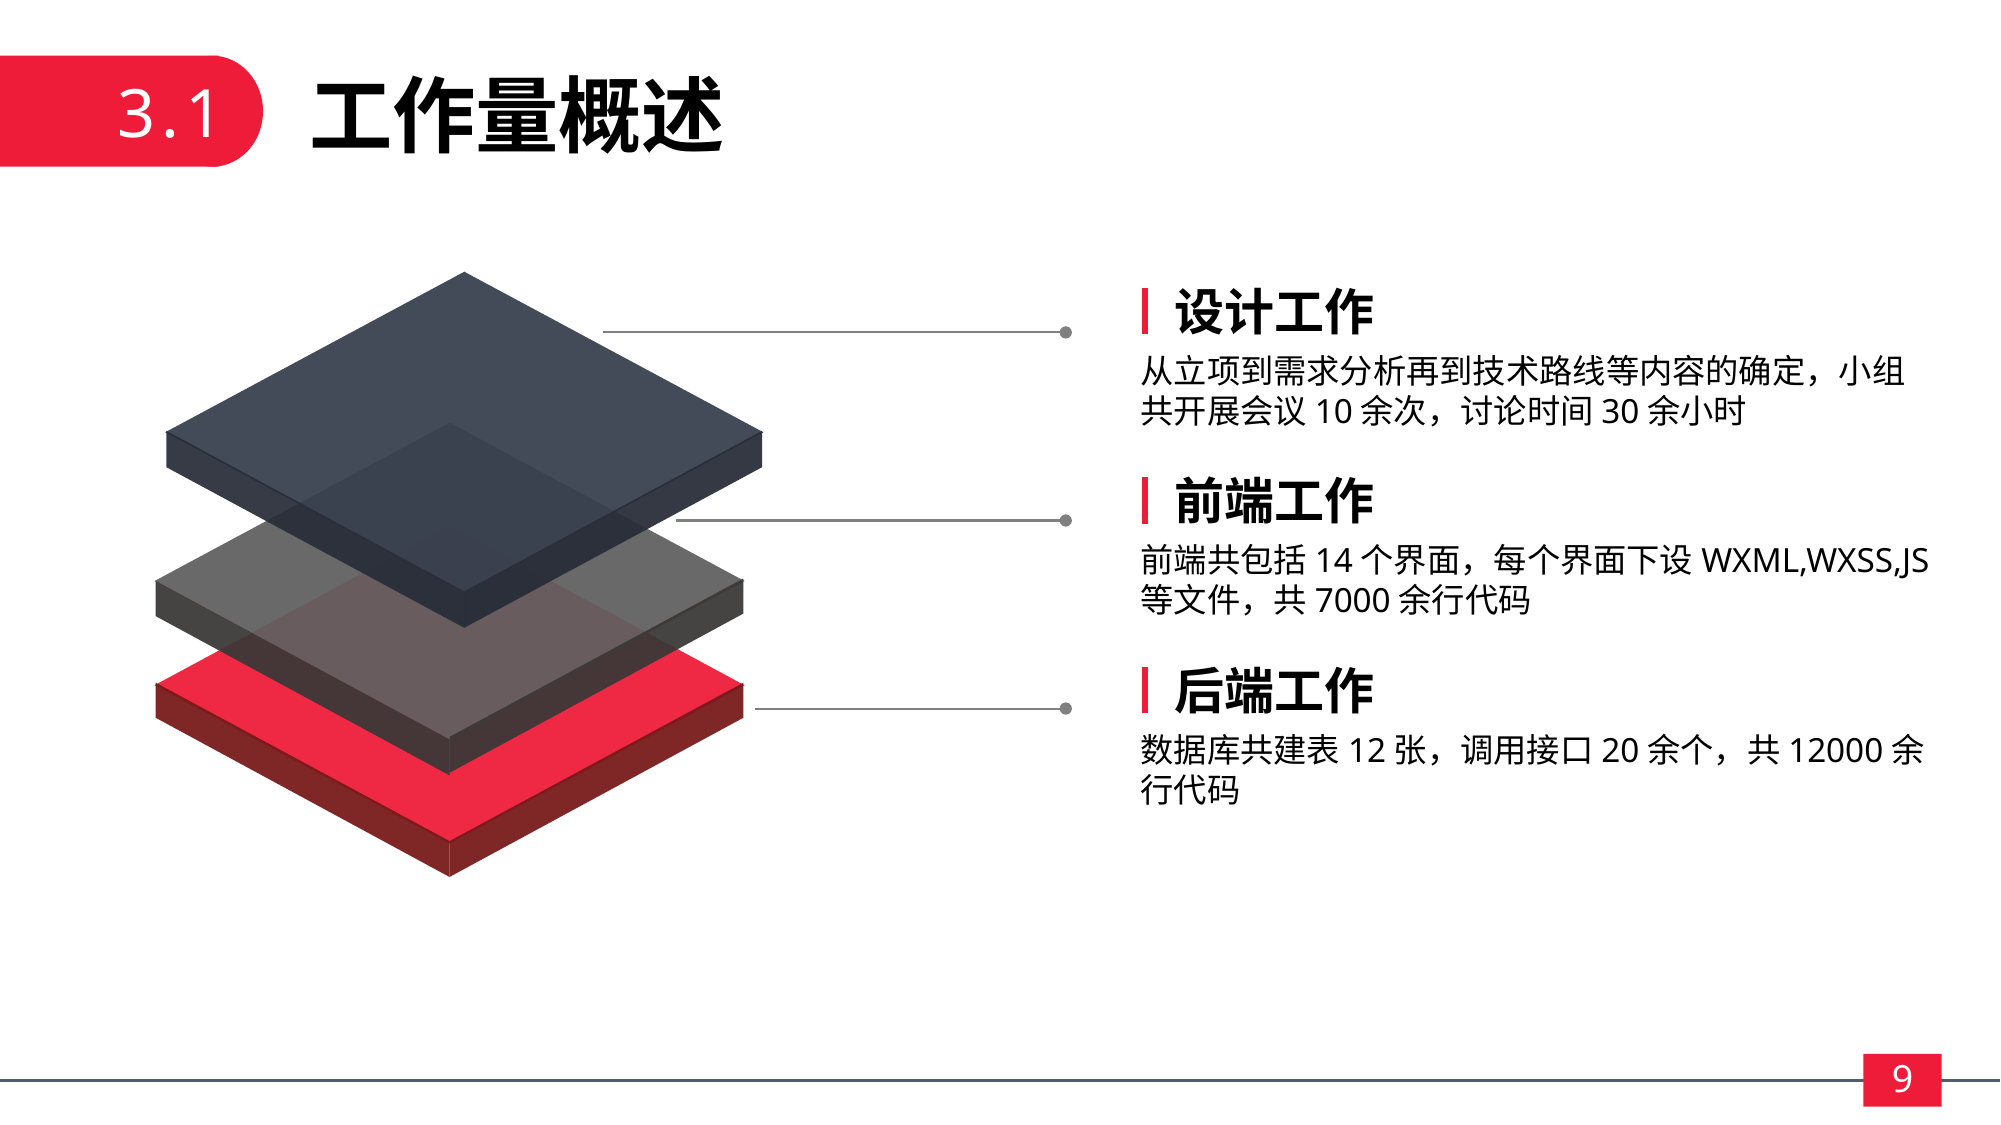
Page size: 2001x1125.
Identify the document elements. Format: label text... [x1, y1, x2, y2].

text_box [1125, 652, 1951, 818]
slide_number 9 [1863, 1053, 1942, 1080]
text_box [154, 271, 764, 911]
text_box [0, 55, 290, 167]
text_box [1125, 273, 1951, 439]
slide_number 9 [1863, 1081, 1942, 1107]
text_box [1125, 462, 1951, 652]
text_box 工作量概述 [294, 55, 1657, 171]
